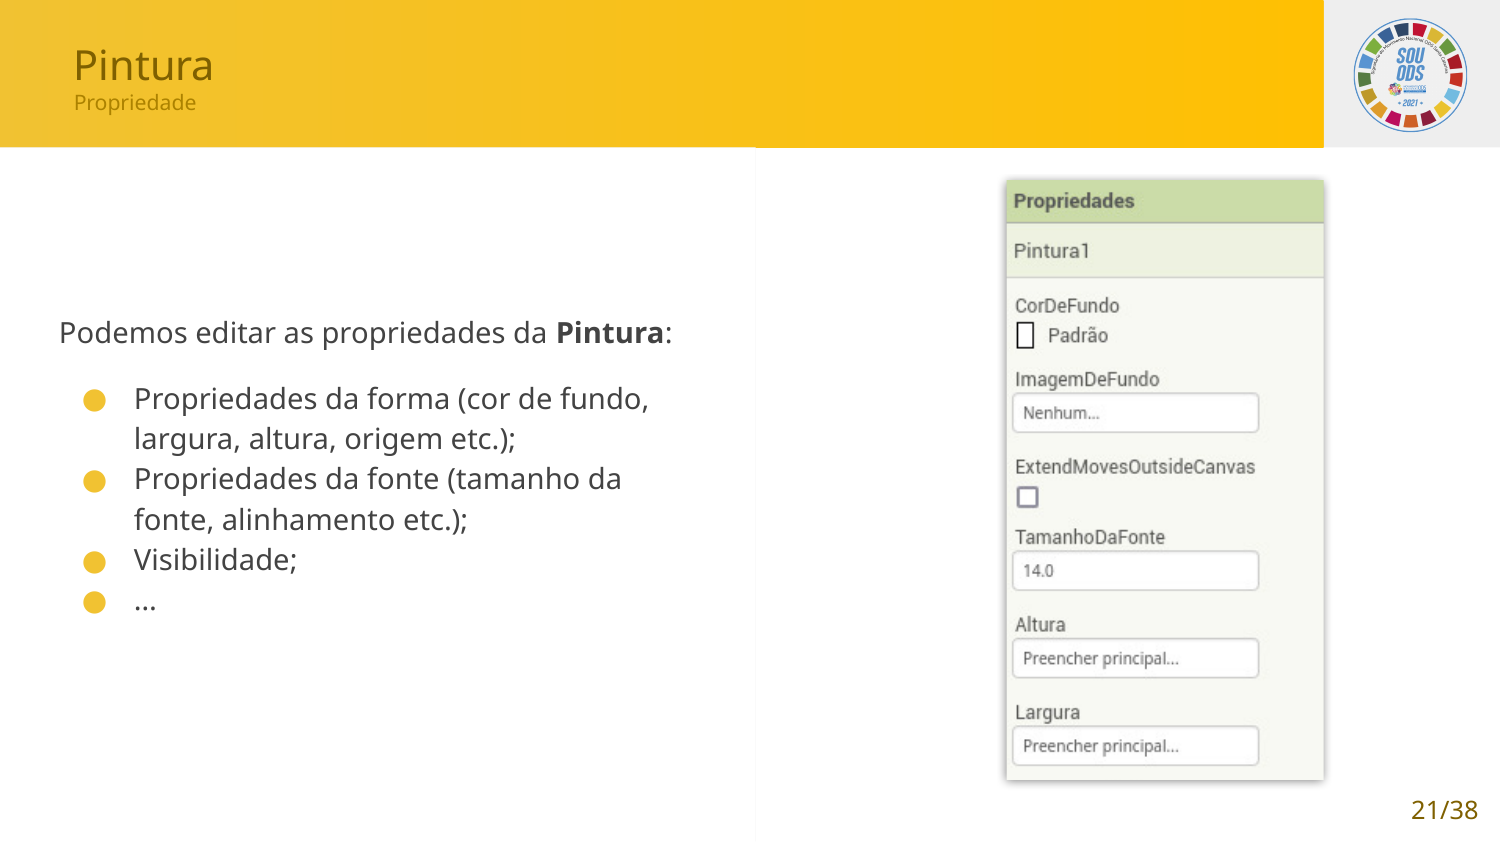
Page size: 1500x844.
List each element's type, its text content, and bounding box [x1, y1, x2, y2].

slide_number ‹#›/38 [1367, 779, 1494, 844]
subtitle Propriedade [59, 104, 1324, 131]
list Podemos editar as propriedades da Pintura: Propriedades da forma (cor de fundo, largura, altura, origem etc.); Propriedades da fonte (tamanho da fonte, alinhamento etc.); Visibilidade; … [0, 147, 756, 844]
picture [1006, 180, 1324, 780]
picture [1350, 12, 1474, 136]
title Pintura [59, 23, 1324, 104]
